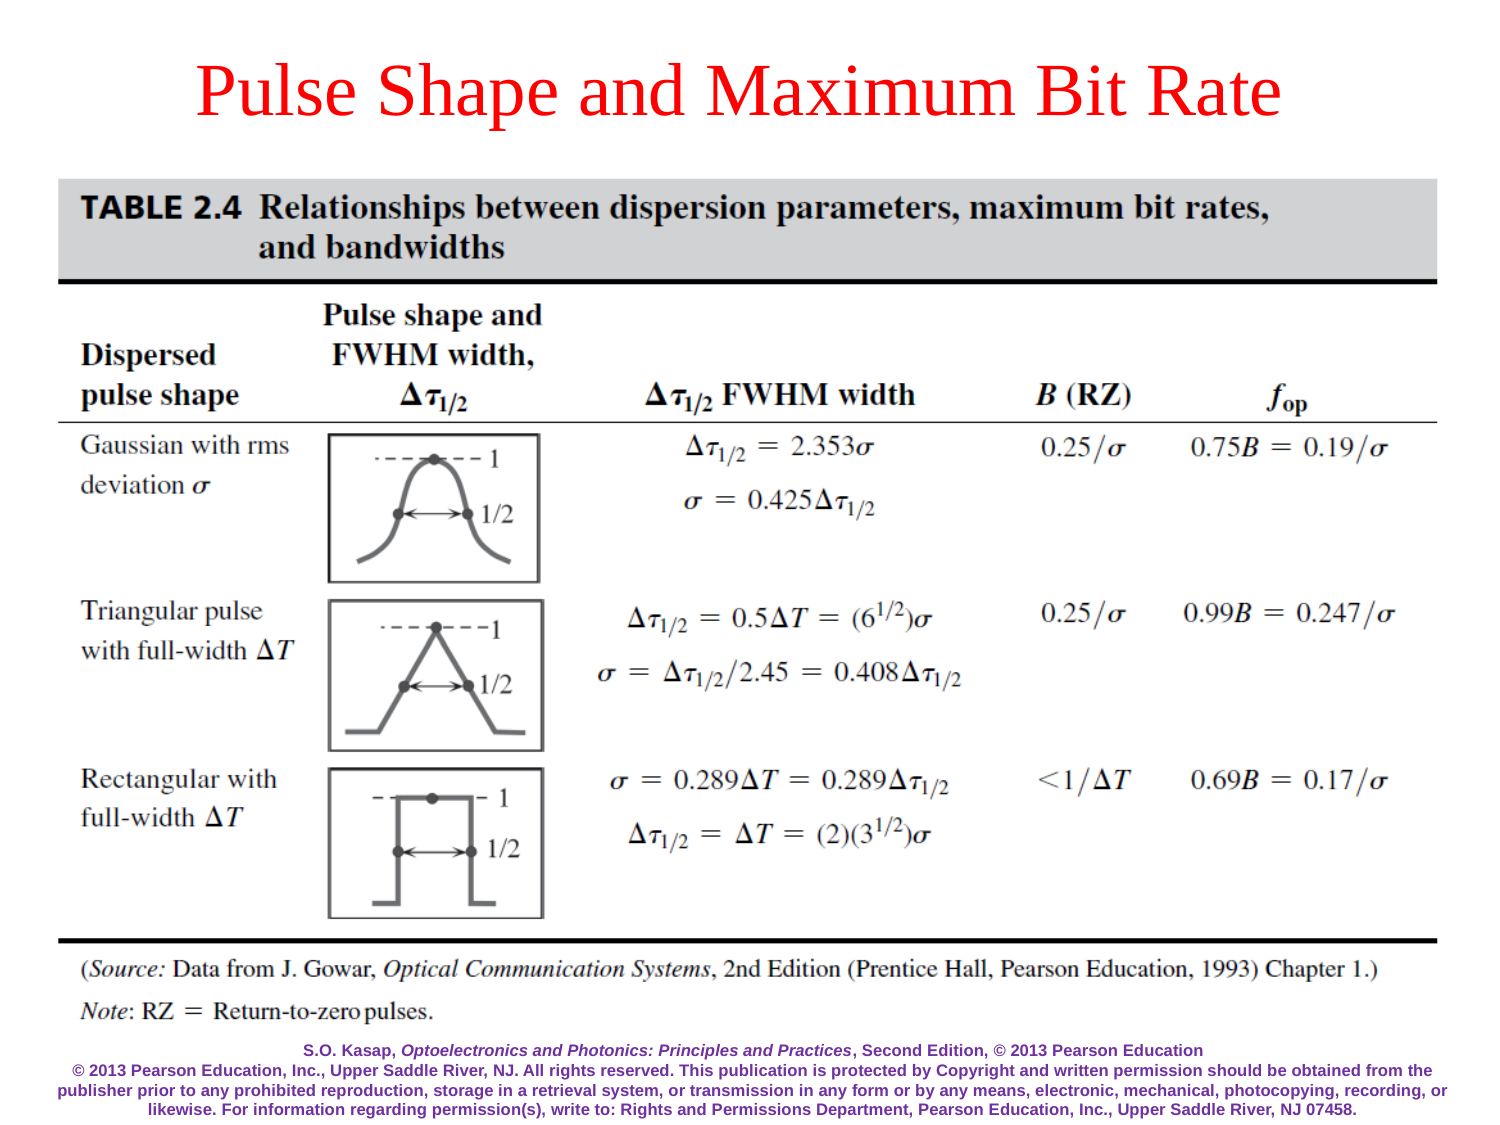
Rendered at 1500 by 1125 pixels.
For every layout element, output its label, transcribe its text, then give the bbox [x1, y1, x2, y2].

title Pulse Shape and Maximum Bit Rate [102, 33, 1378, 131]
picture [42, 161, 1463, 1036]
